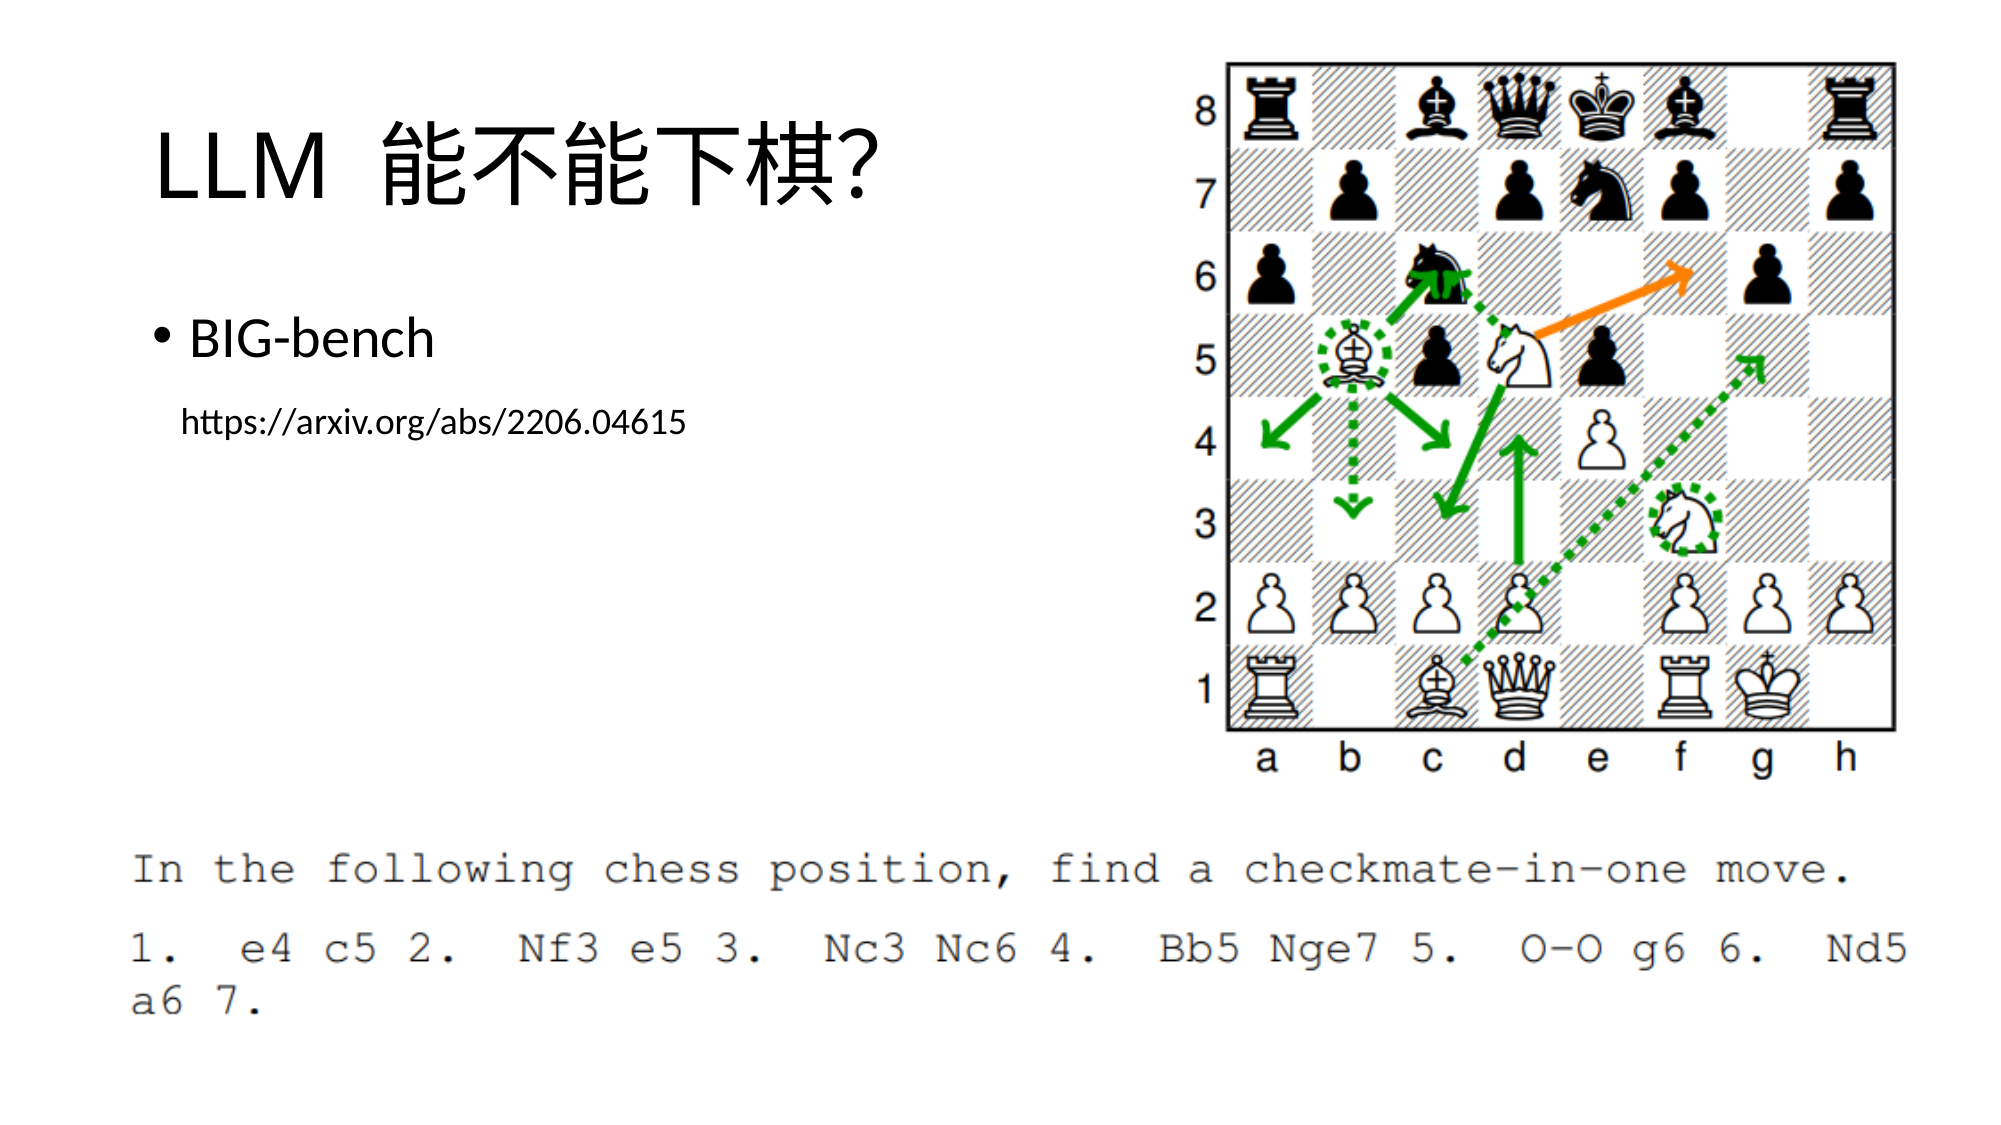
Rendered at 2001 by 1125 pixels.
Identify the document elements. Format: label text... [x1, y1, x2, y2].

title LLM 能不能下棋？ [137, 59, 1160, 278]
picture [1165, 43, 1920, 796]
picture [100, 817, 1956, 1036]
list BIG-bench [137, 299, 1863, 815]
text_box https://arxiv.org/abs/2206.04615 [165, 389, 1160, 450]
